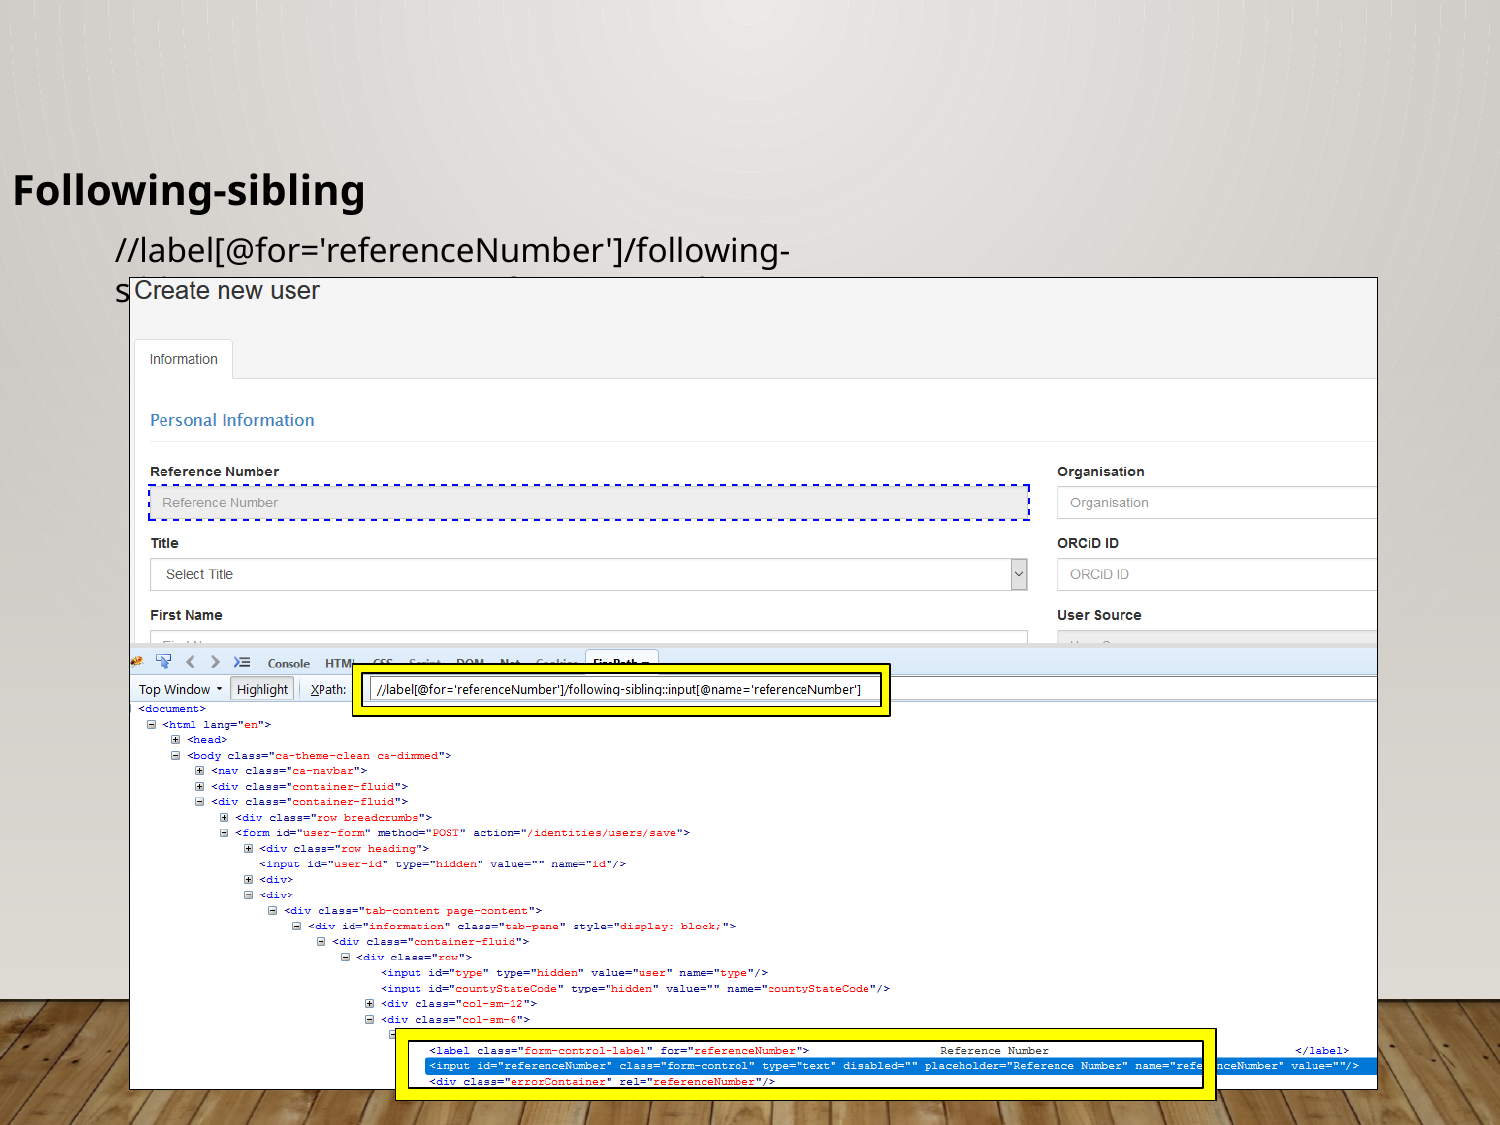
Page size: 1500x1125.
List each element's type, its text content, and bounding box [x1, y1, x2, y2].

text_box Following-sibling [0, 156, 382, 222]
text_box //label[@for='referenceNumber']/following-sibling::input[@name='referenceNumber'] [100, 222, 1407, 317]
text_box [395, 1090, 1216, 1101]
picture [0, 277, 1500, 1125]
